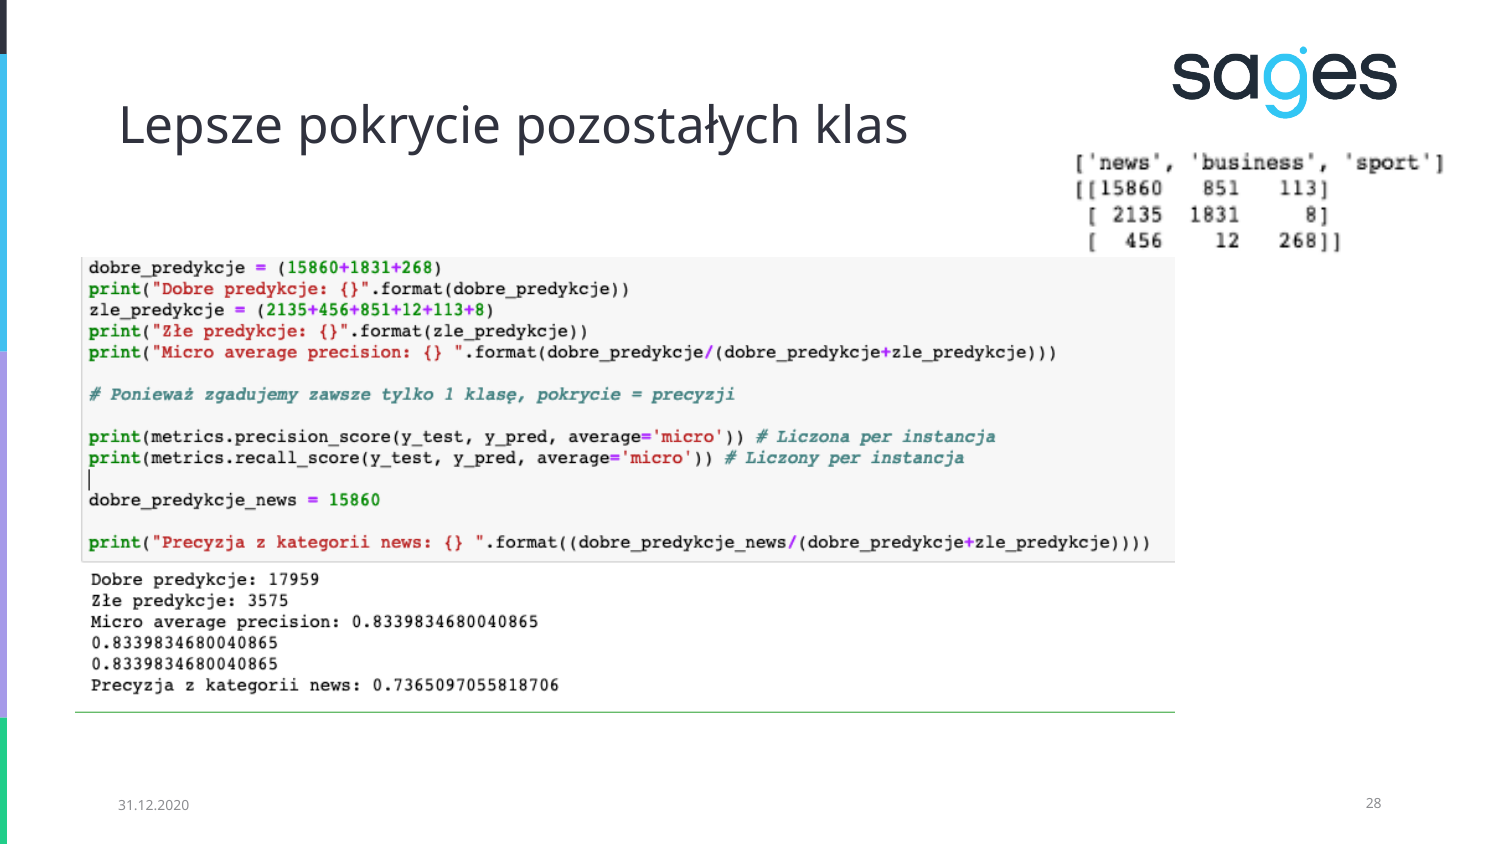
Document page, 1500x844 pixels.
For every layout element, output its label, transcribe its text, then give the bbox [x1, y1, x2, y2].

title Lepsze pokrycie pozostałych klas [103, 44, 1397, 208]
slide_number ‹#› [1059, 782, 1397, 827]
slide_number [103, 782, 441, 827]
picture [1059, 149, 1460, 267]
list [74, 257, 1176, 714]
